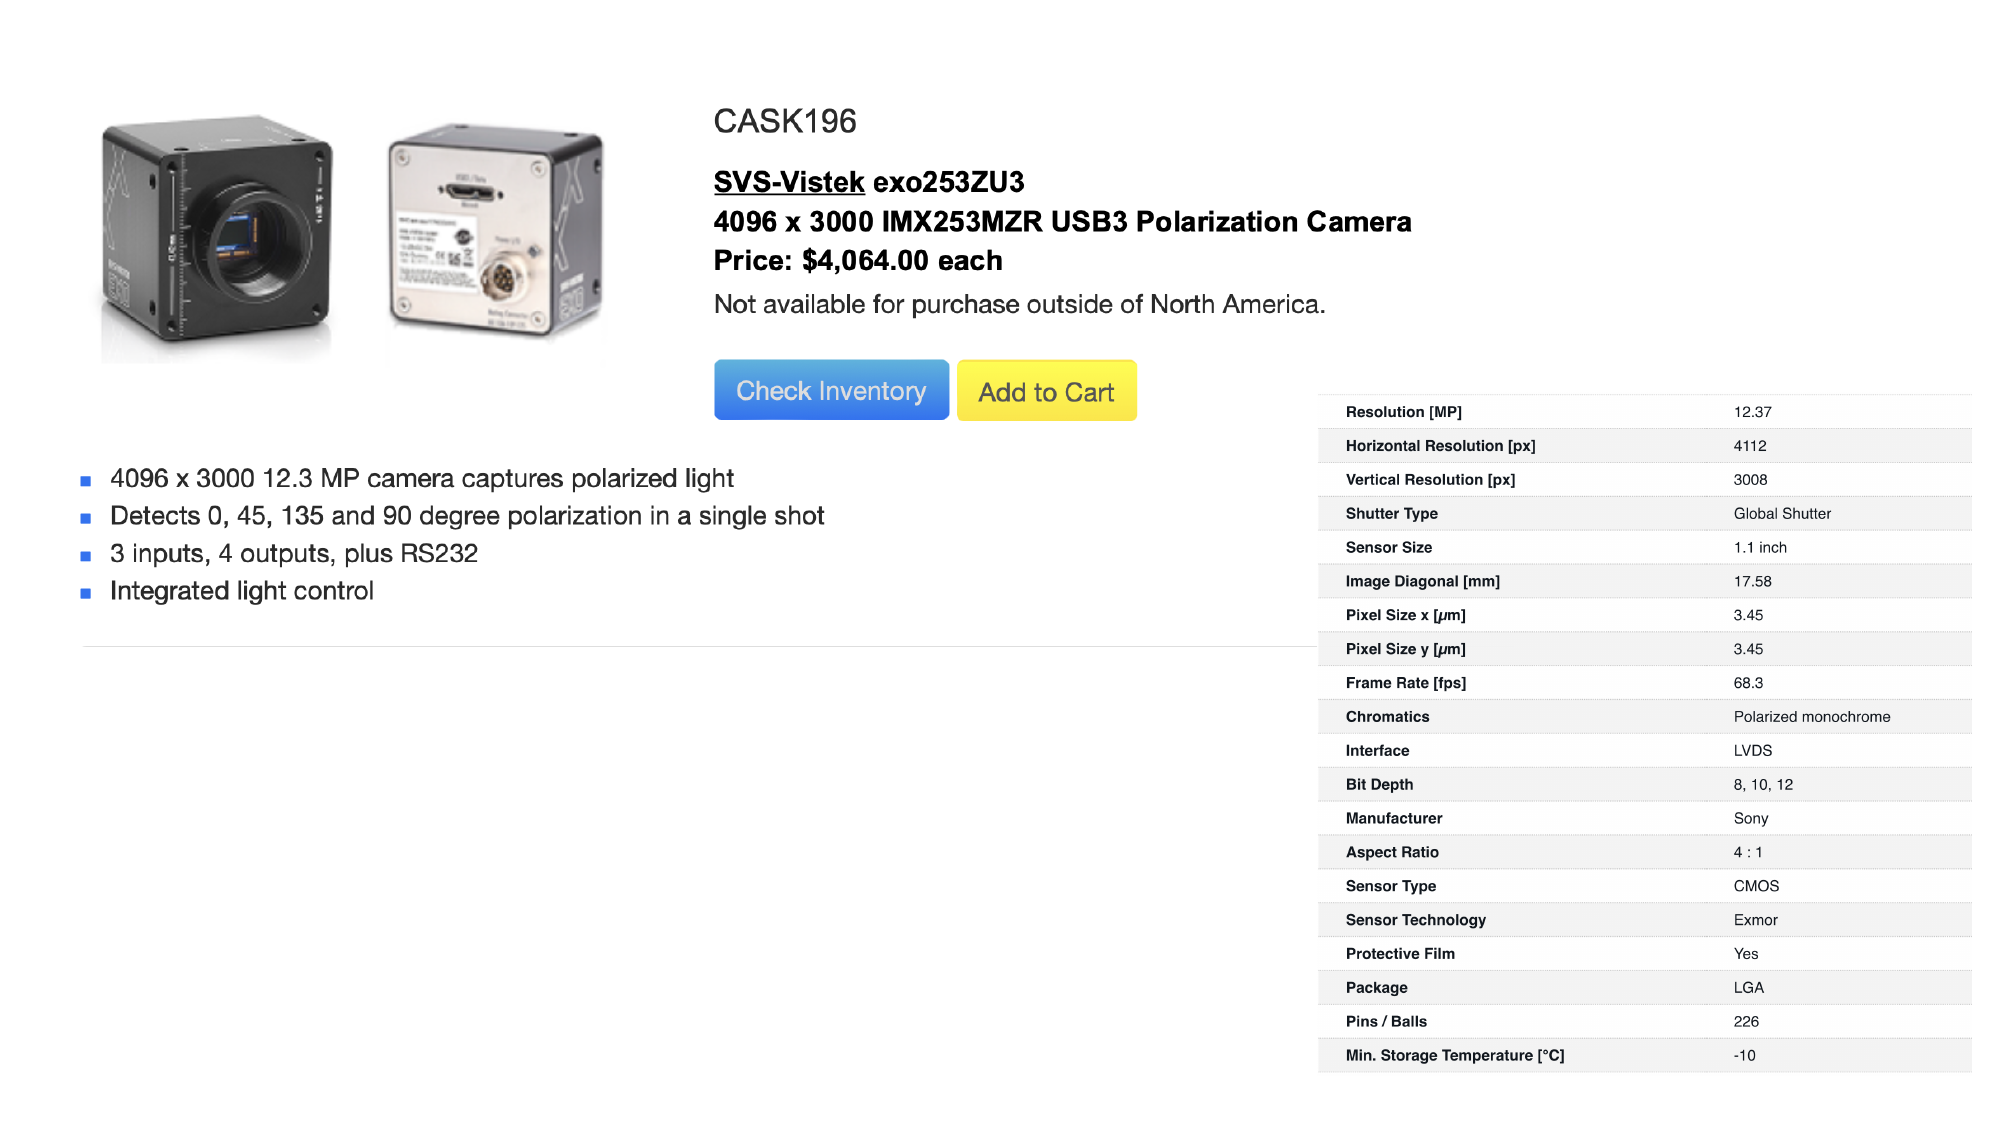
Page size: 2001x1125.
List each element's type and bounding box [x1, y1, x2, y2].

picture [41, 73, 1973, 1077]
